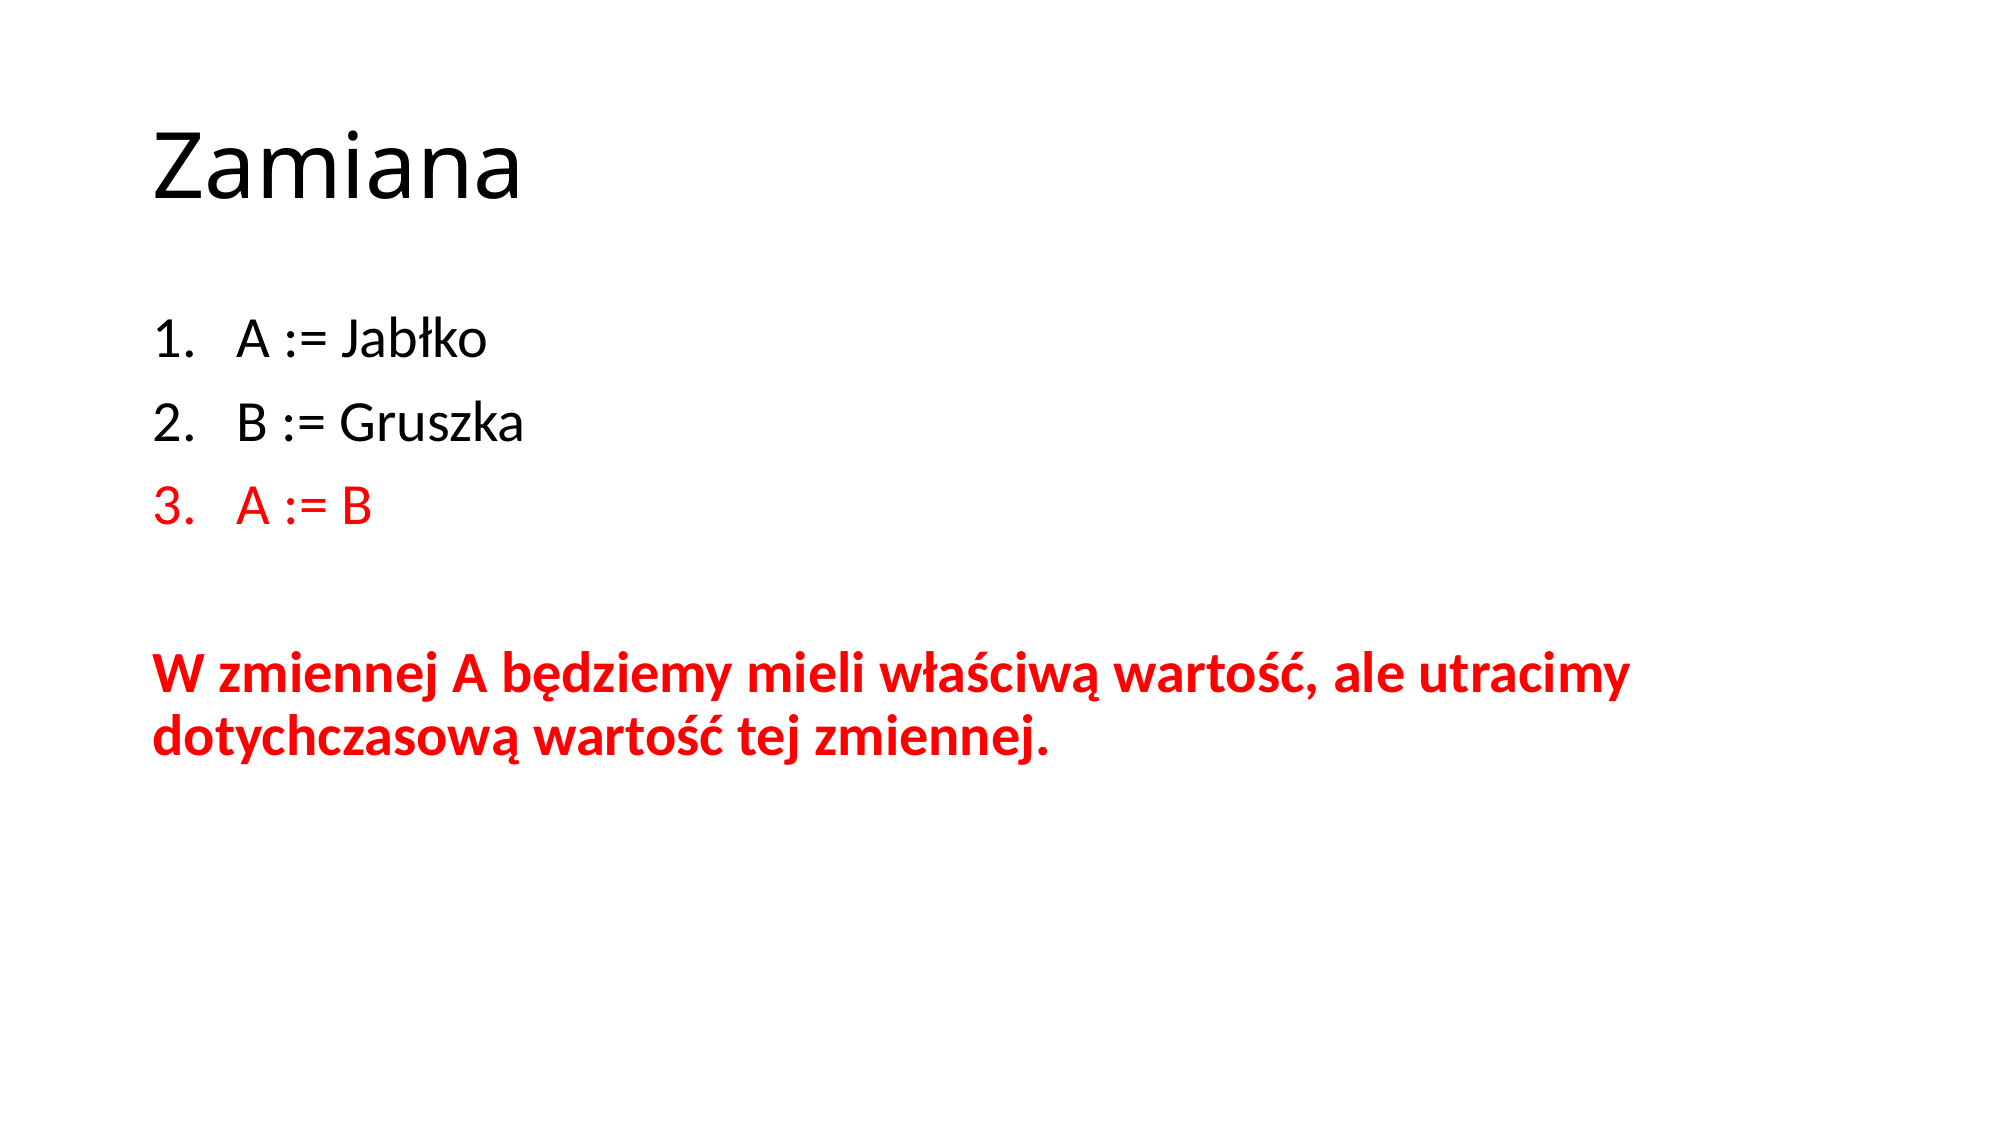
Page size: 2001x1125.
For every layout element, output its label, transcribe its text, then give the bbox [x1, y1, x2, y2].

list A := Jabłko B := Gruszka A := B W zmiennej A będziemy mieli właściwą wartość, ale utracimy dotychczasową wartość tej zmiennej. [137, 299, 1863, 1014]
title Zamiana [137, 59, 1863, 278]
